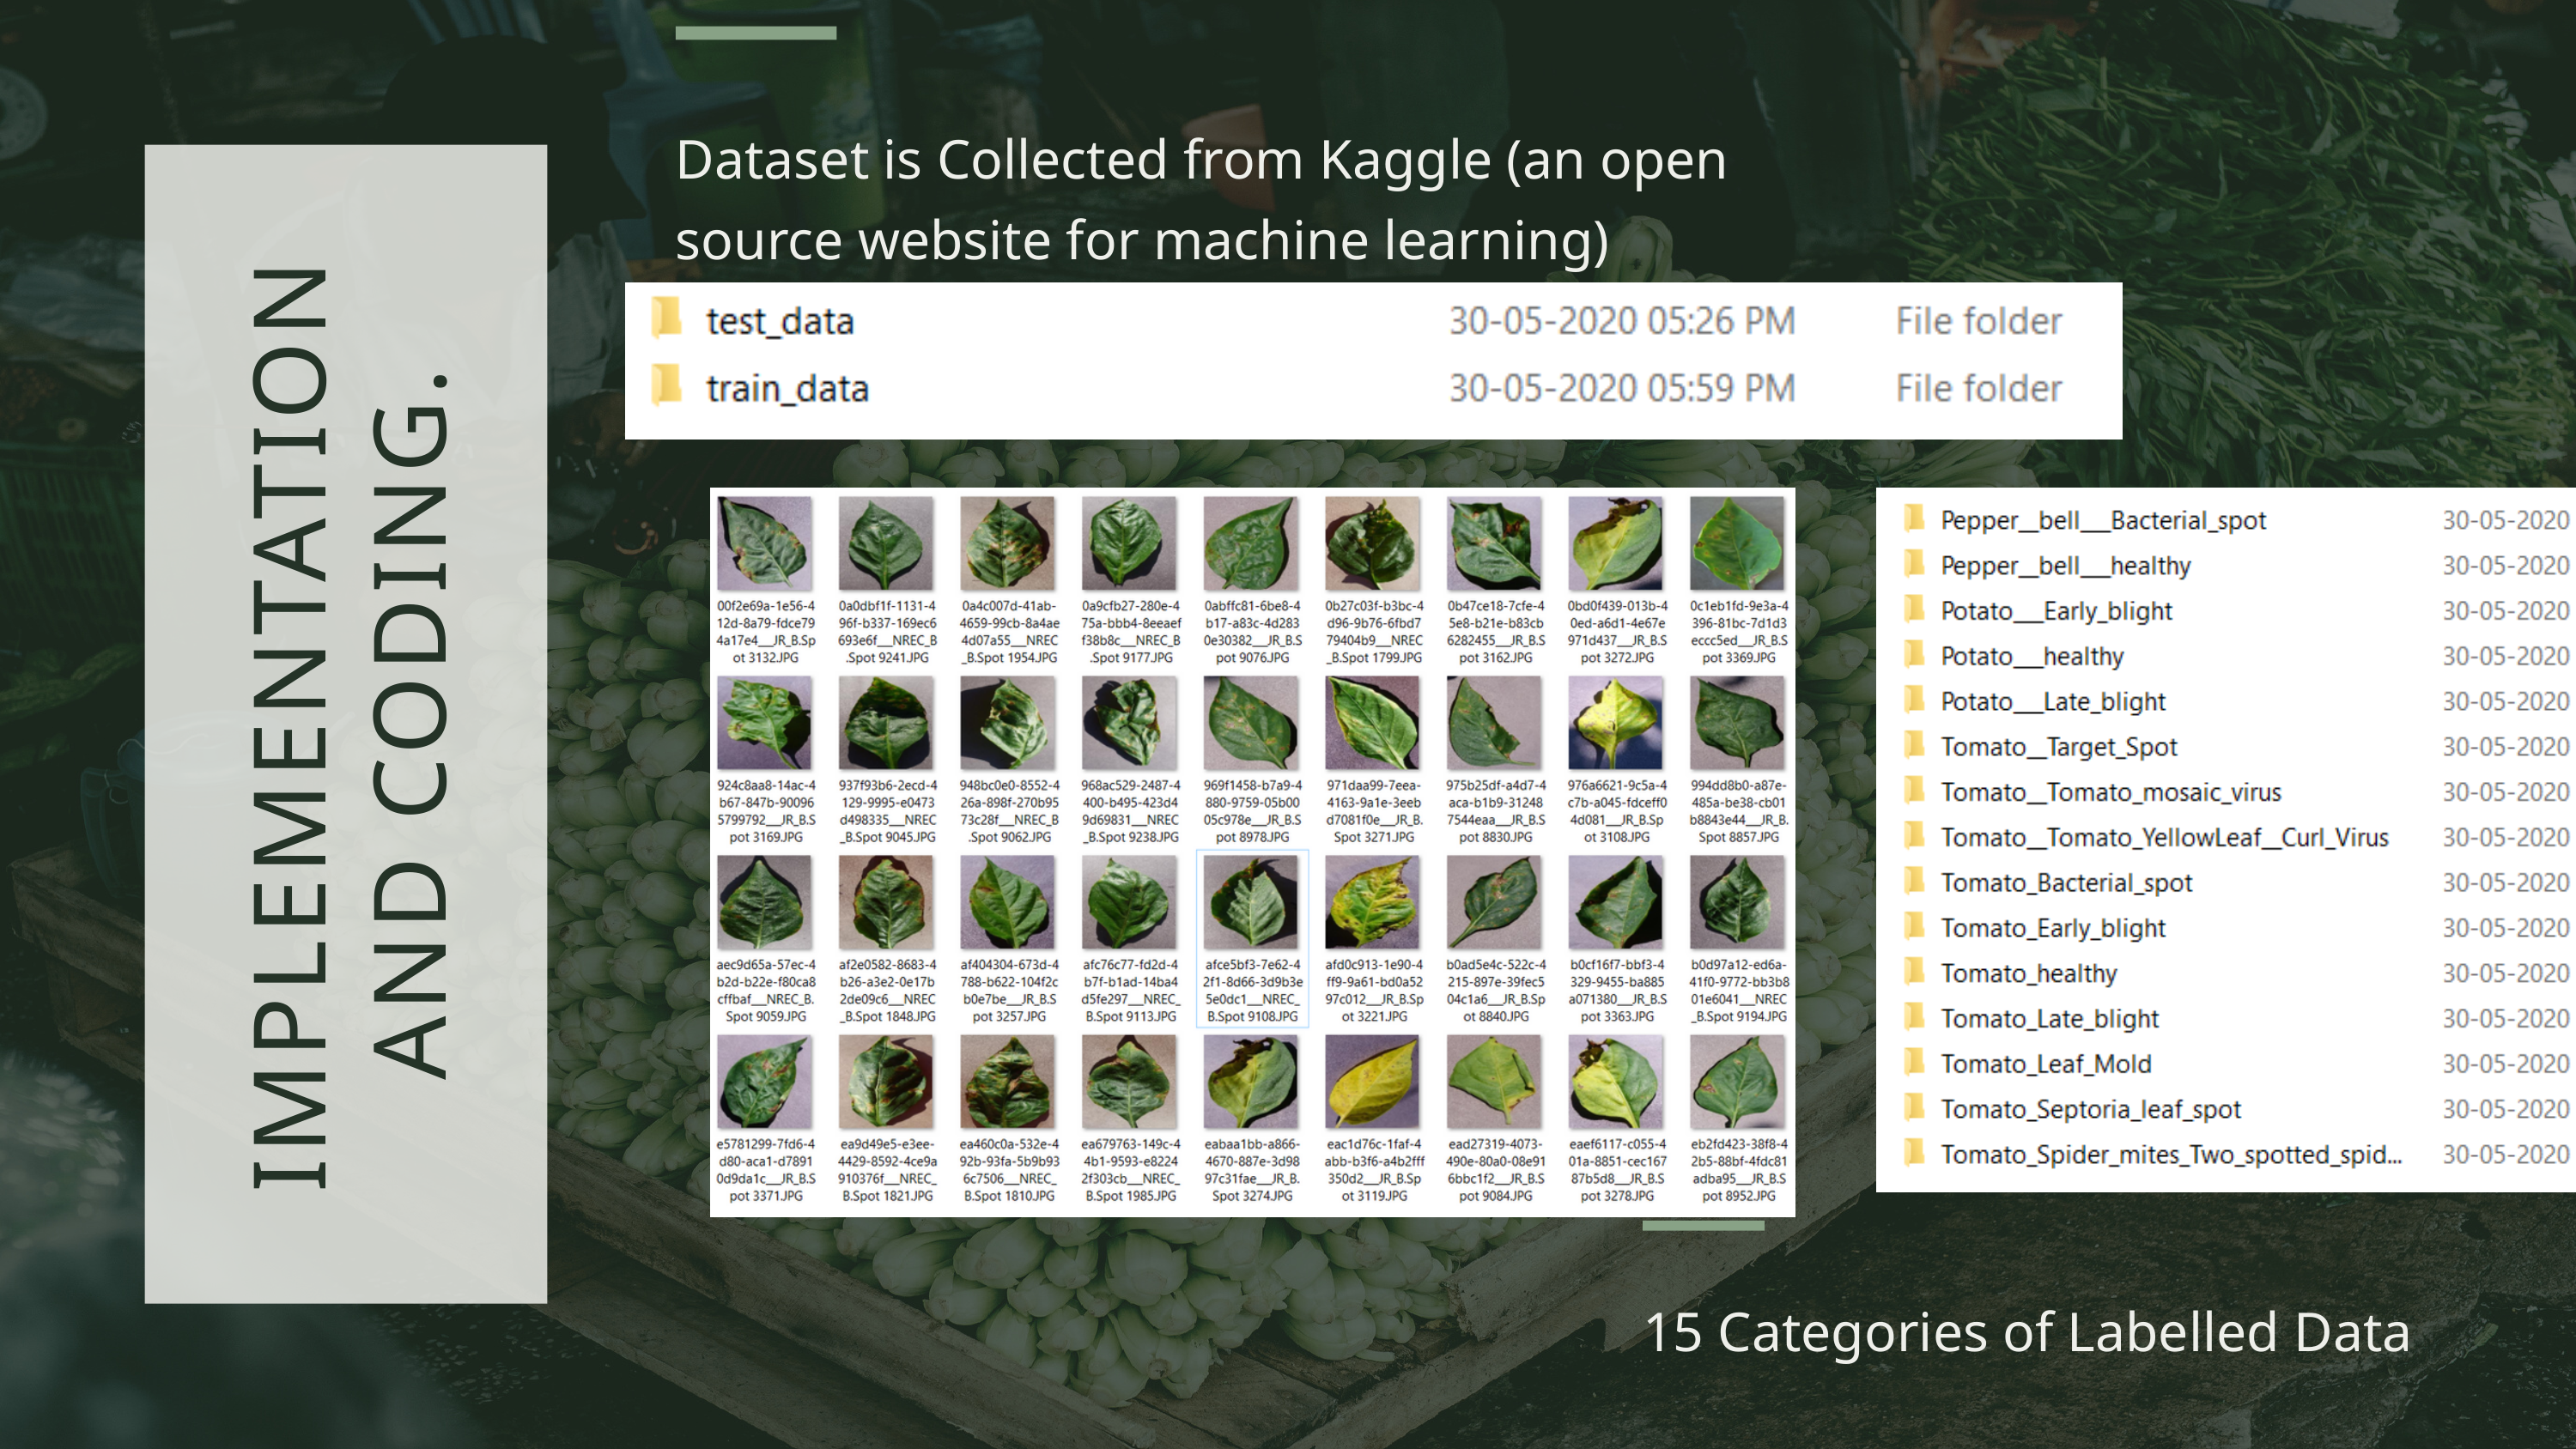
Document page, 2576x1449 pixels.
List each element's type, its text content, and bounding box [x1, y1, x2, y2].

text_box IMPLEMENTATION AND CODING. [225, 227, 466, 1221]
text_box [675, 26, 1830, 264]
picture [0, 0, 2576, 1449]
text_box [1642, 1220, 2518, 1356]
text_box [144, 144, 548, 1304]
